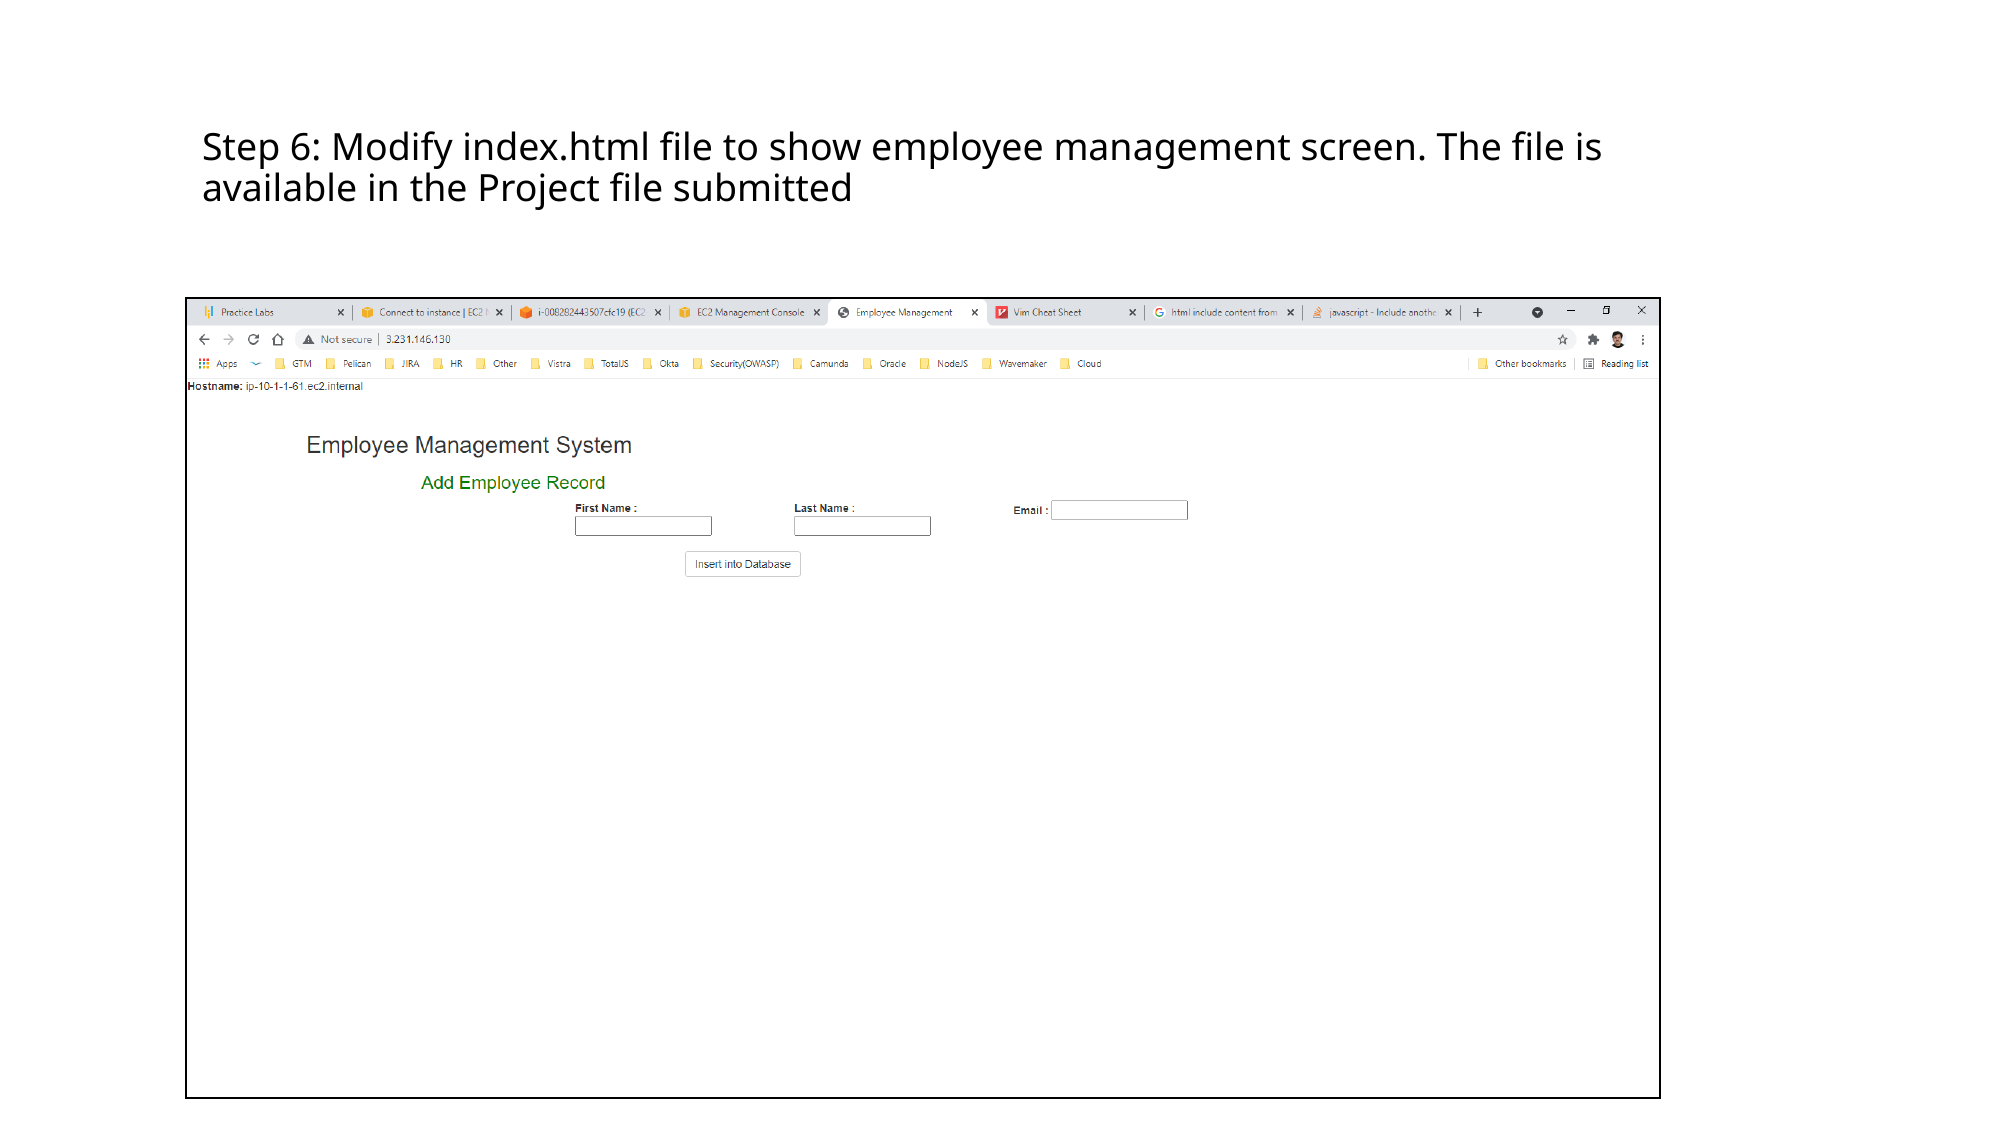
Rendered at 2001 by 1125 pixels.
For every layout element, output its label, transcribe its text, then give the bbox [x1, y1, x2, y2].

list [187, 299, 1659, 1097]
title Step 6: Modify index.html file to show employee management screen. The file is available in the Project file submitted [187, 59, 1670, 278]
